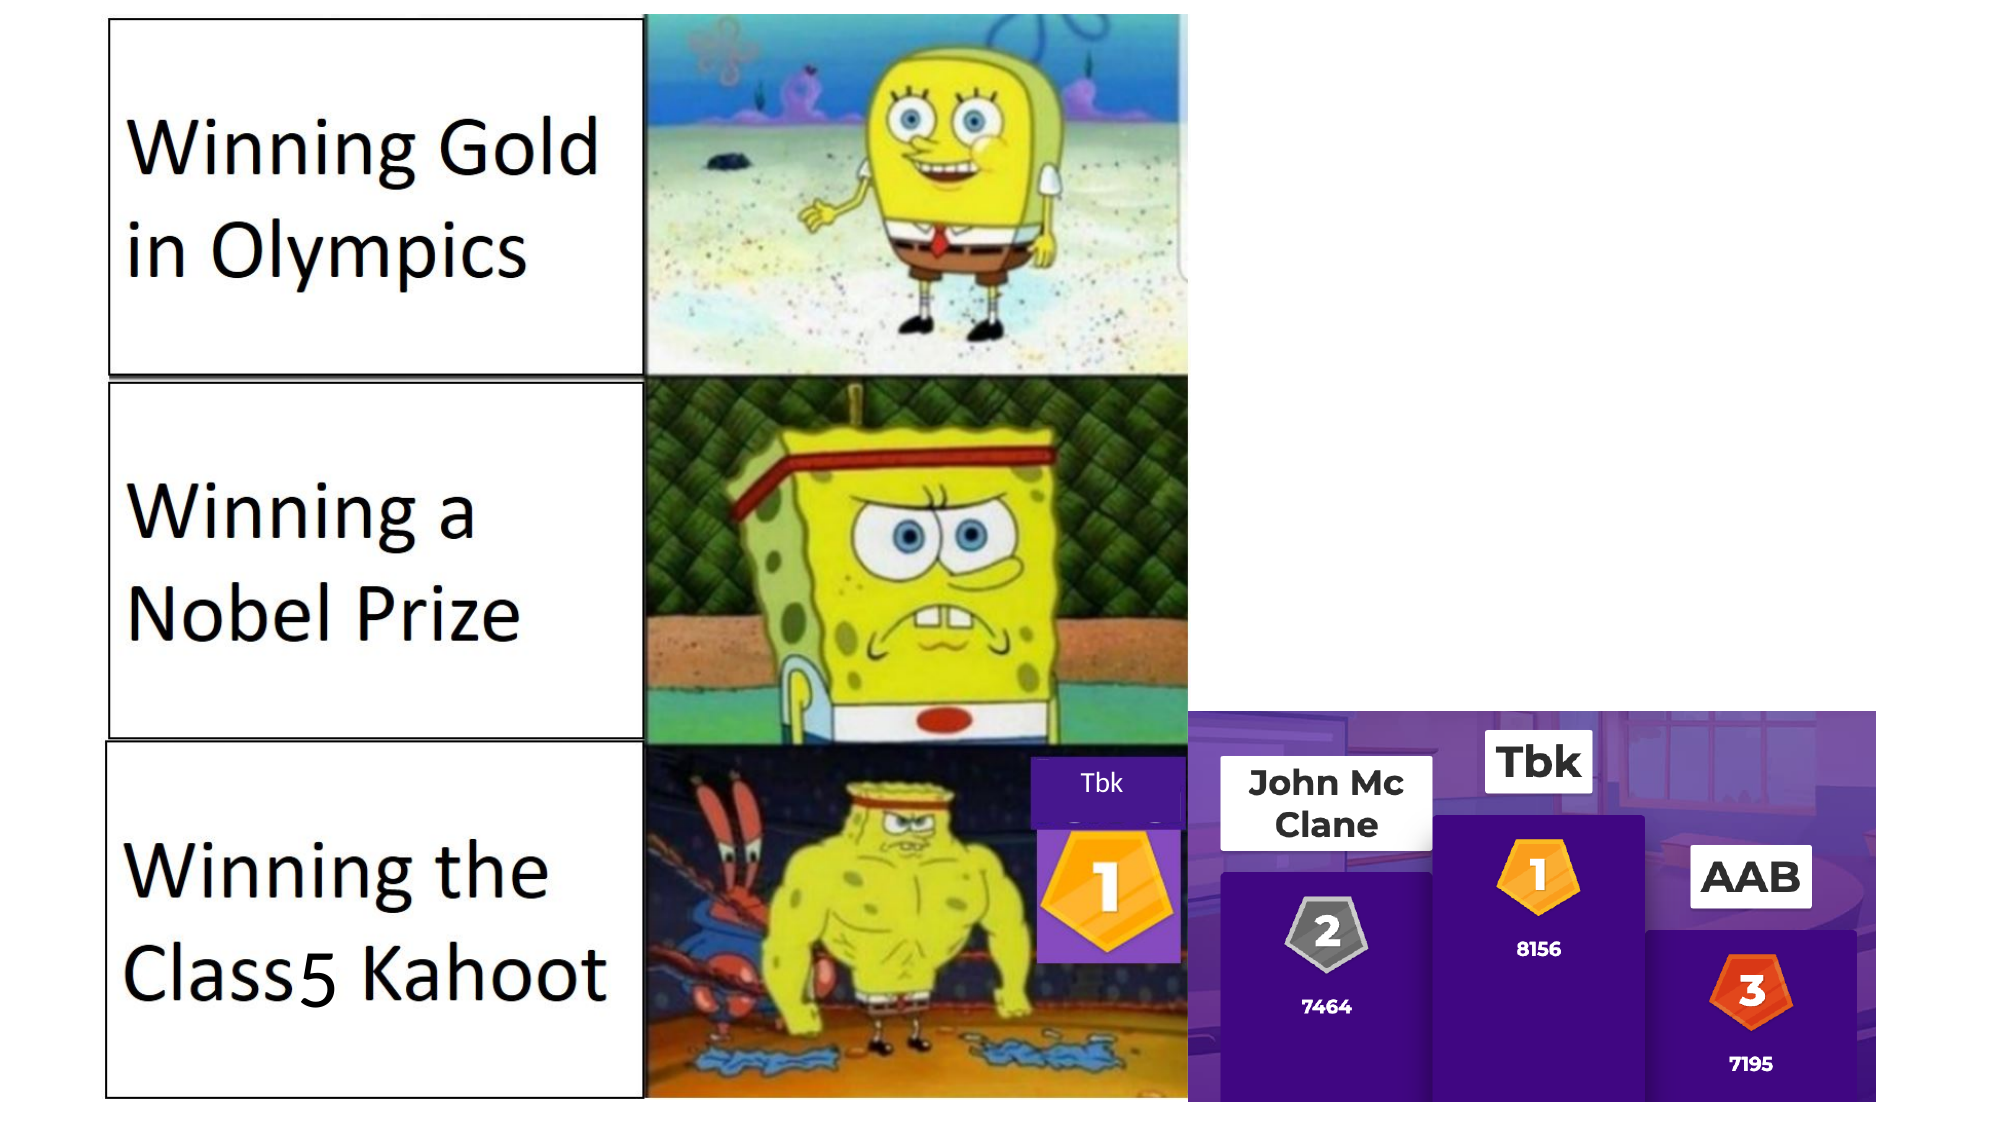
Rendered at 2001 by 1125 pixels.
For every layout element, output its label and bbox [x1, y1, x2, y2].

picture [101, 14, 1876, 1102]
